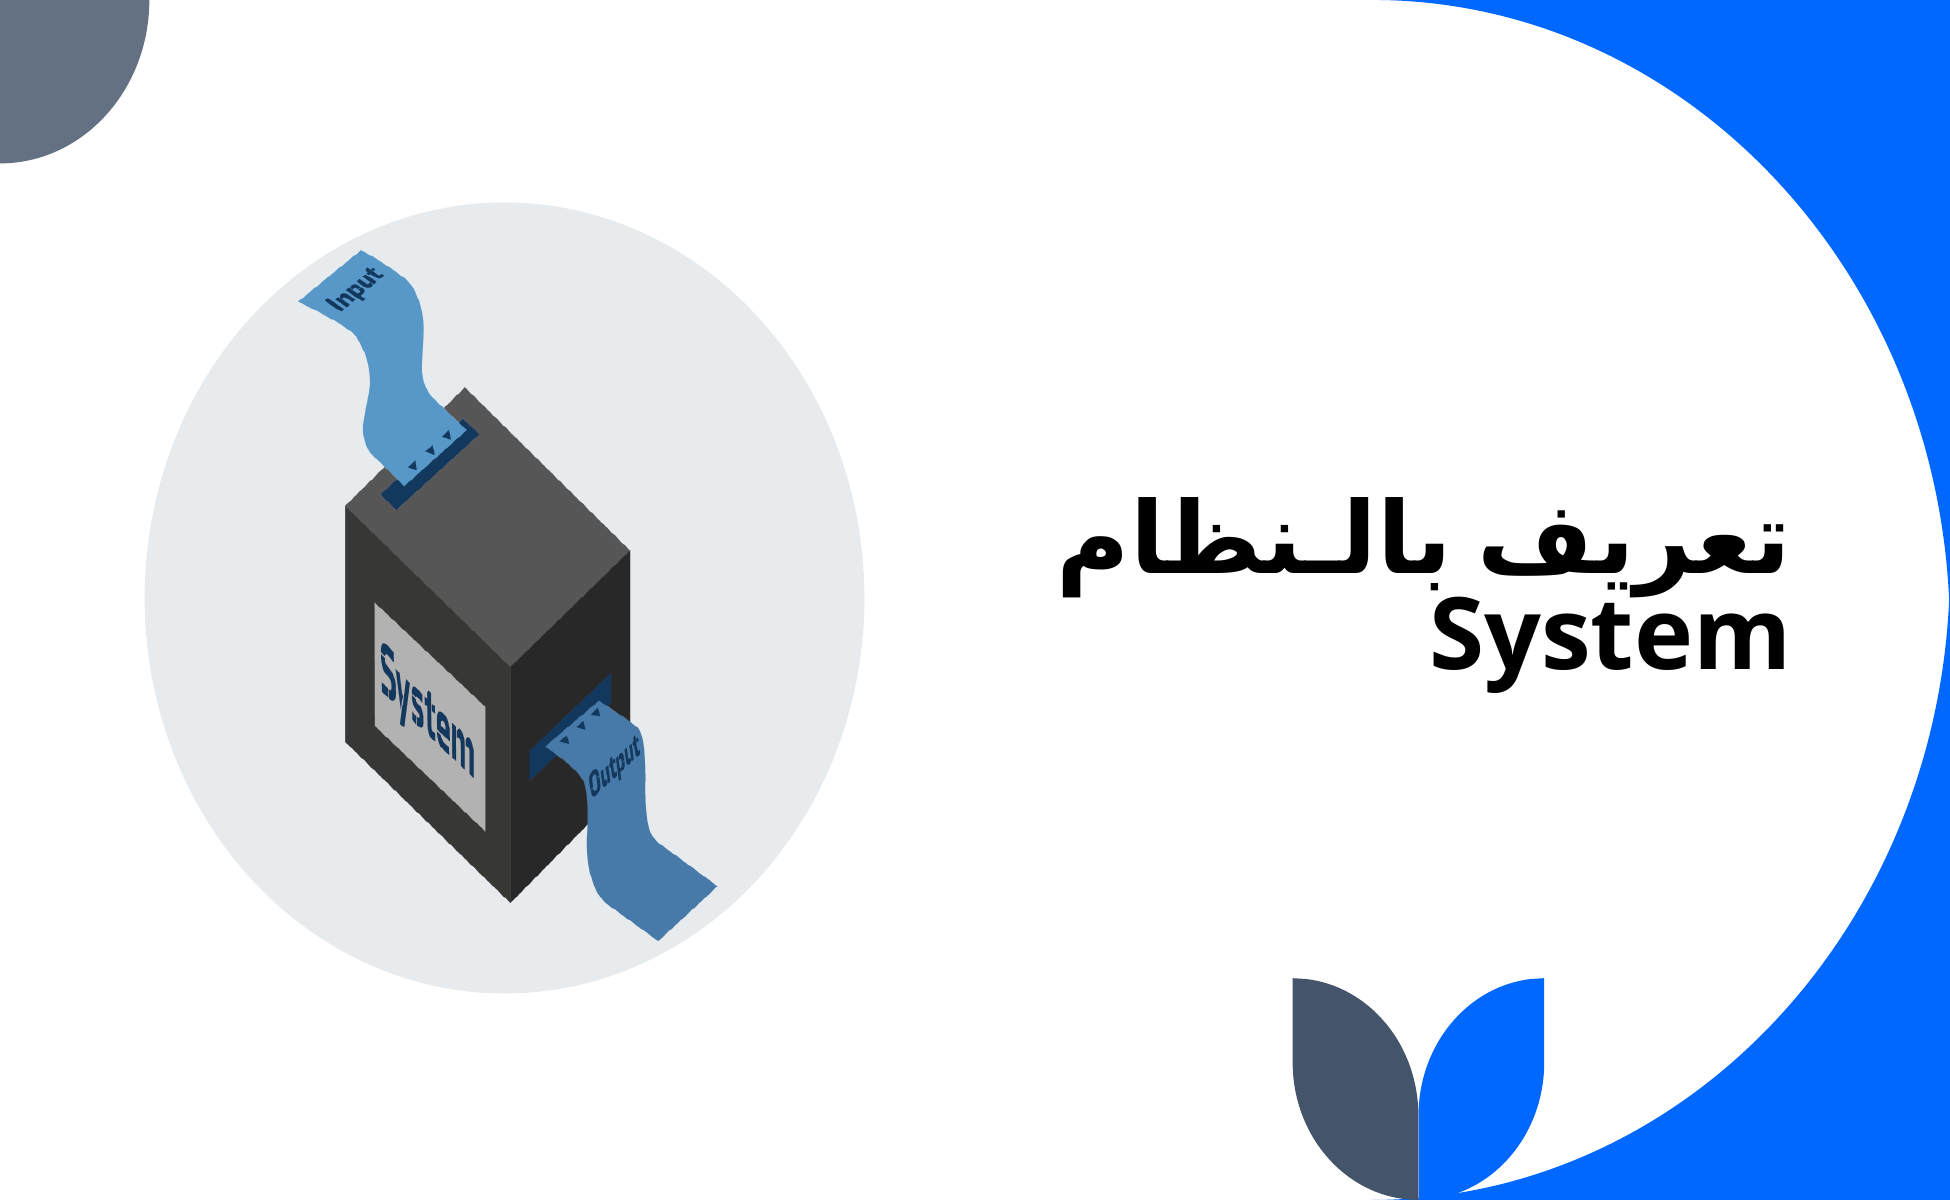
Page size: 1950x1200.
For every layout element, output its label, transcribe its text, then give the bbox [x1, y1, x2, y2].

title تعريف بالـنظام System [707, 95, 1807, 697]
picture [144, 202, 865, 994]
